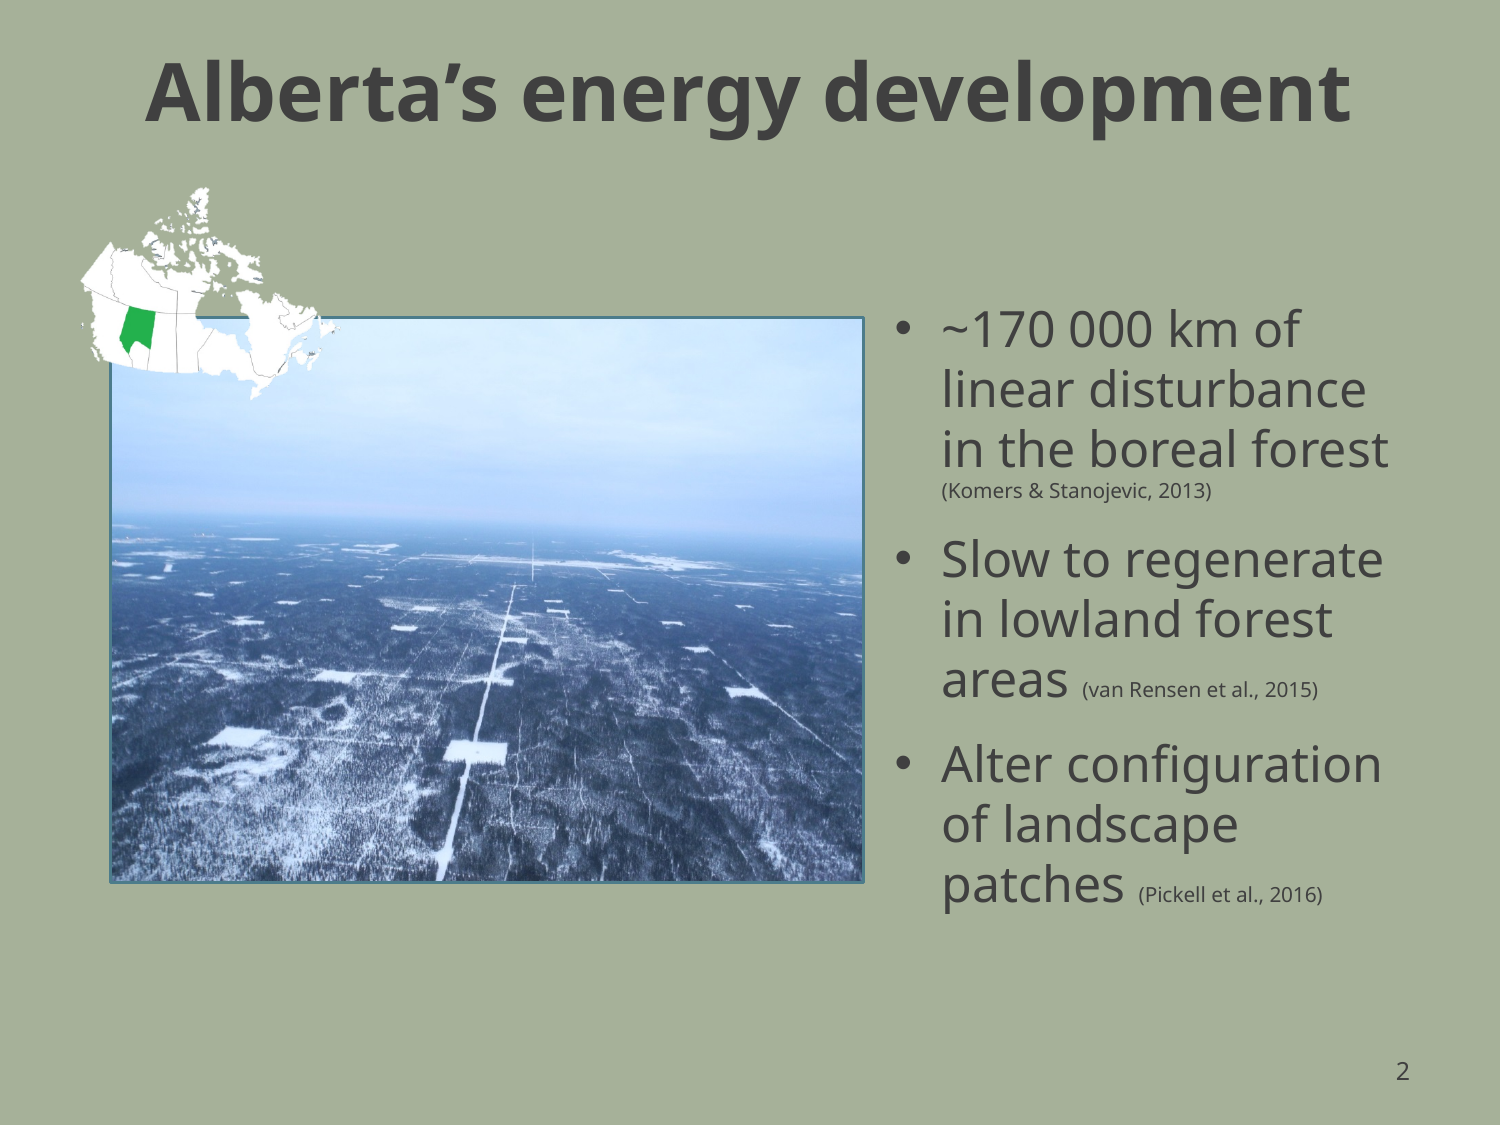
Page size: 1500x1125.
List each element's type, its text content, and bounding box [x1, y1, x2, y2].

text_box ~170 000 km of linear disturbance in the boreal forest (Komers & Stanojevic, 2013) Slow to regenerate in lowland forest areas (van Rensen et al., 2015) Alter configuration of landscape patches (Pickell et al., 2016) [879, 289, 1412, 920]
slide_number 2 [1074, 1042, 1425, 1103]
picture [76, 184, 862, 882]
title Alberta’s energy development [75, 0, 1425, 183]
